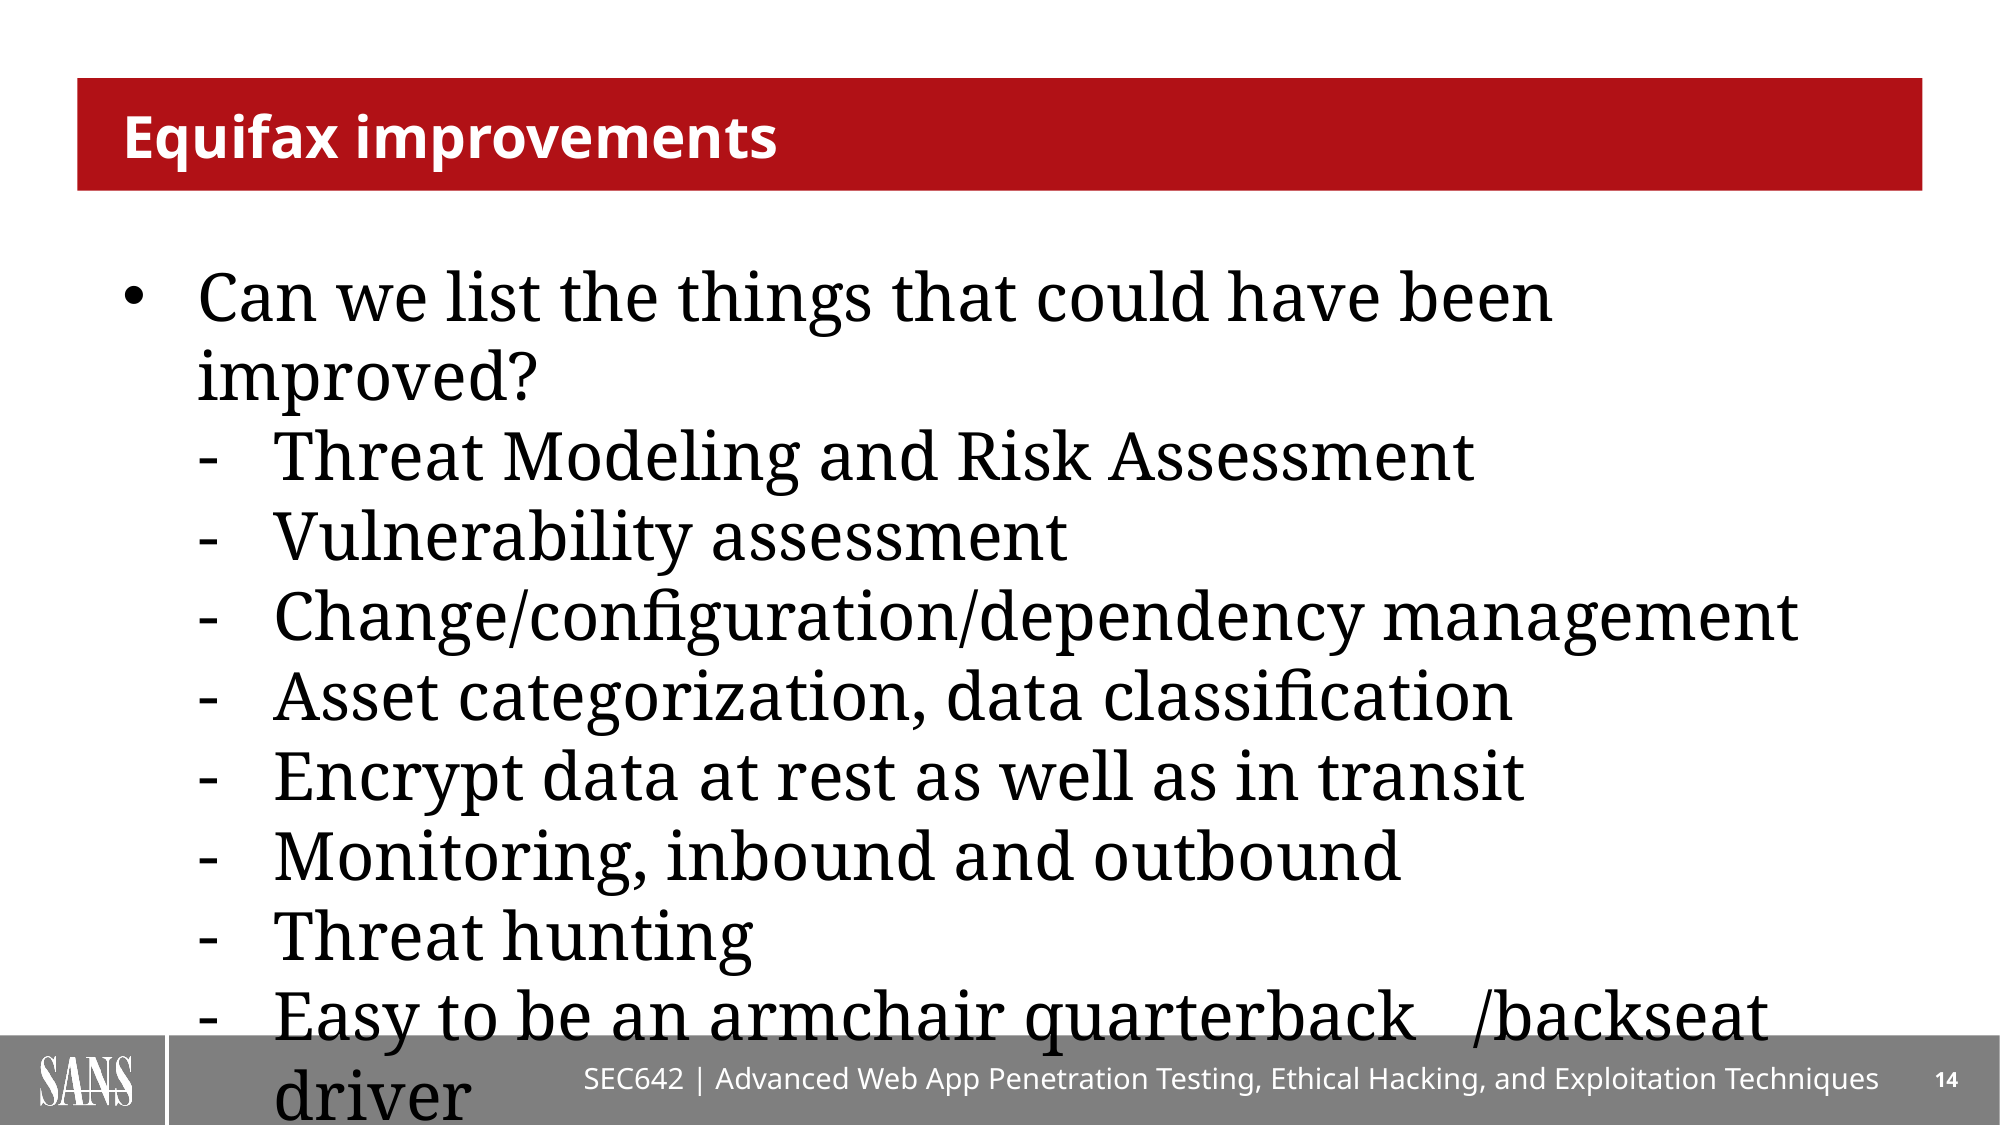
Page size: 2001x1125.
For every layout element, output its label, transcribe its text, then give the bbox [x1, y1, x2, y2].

title Equifax improvements [107, 78, 1893, 191]
list Can we list the things that could have been improved? Threat Modeling and Risk Assessment Vulnerability assessment Change/configuration/dependency management Asset categorization, data classification Encrypt data at rest as well as in transit Monitoring, inbound and outbound Threat hunting Easy to be an armchair quarterback /backseat driver [107, 246, 1893, 992]
